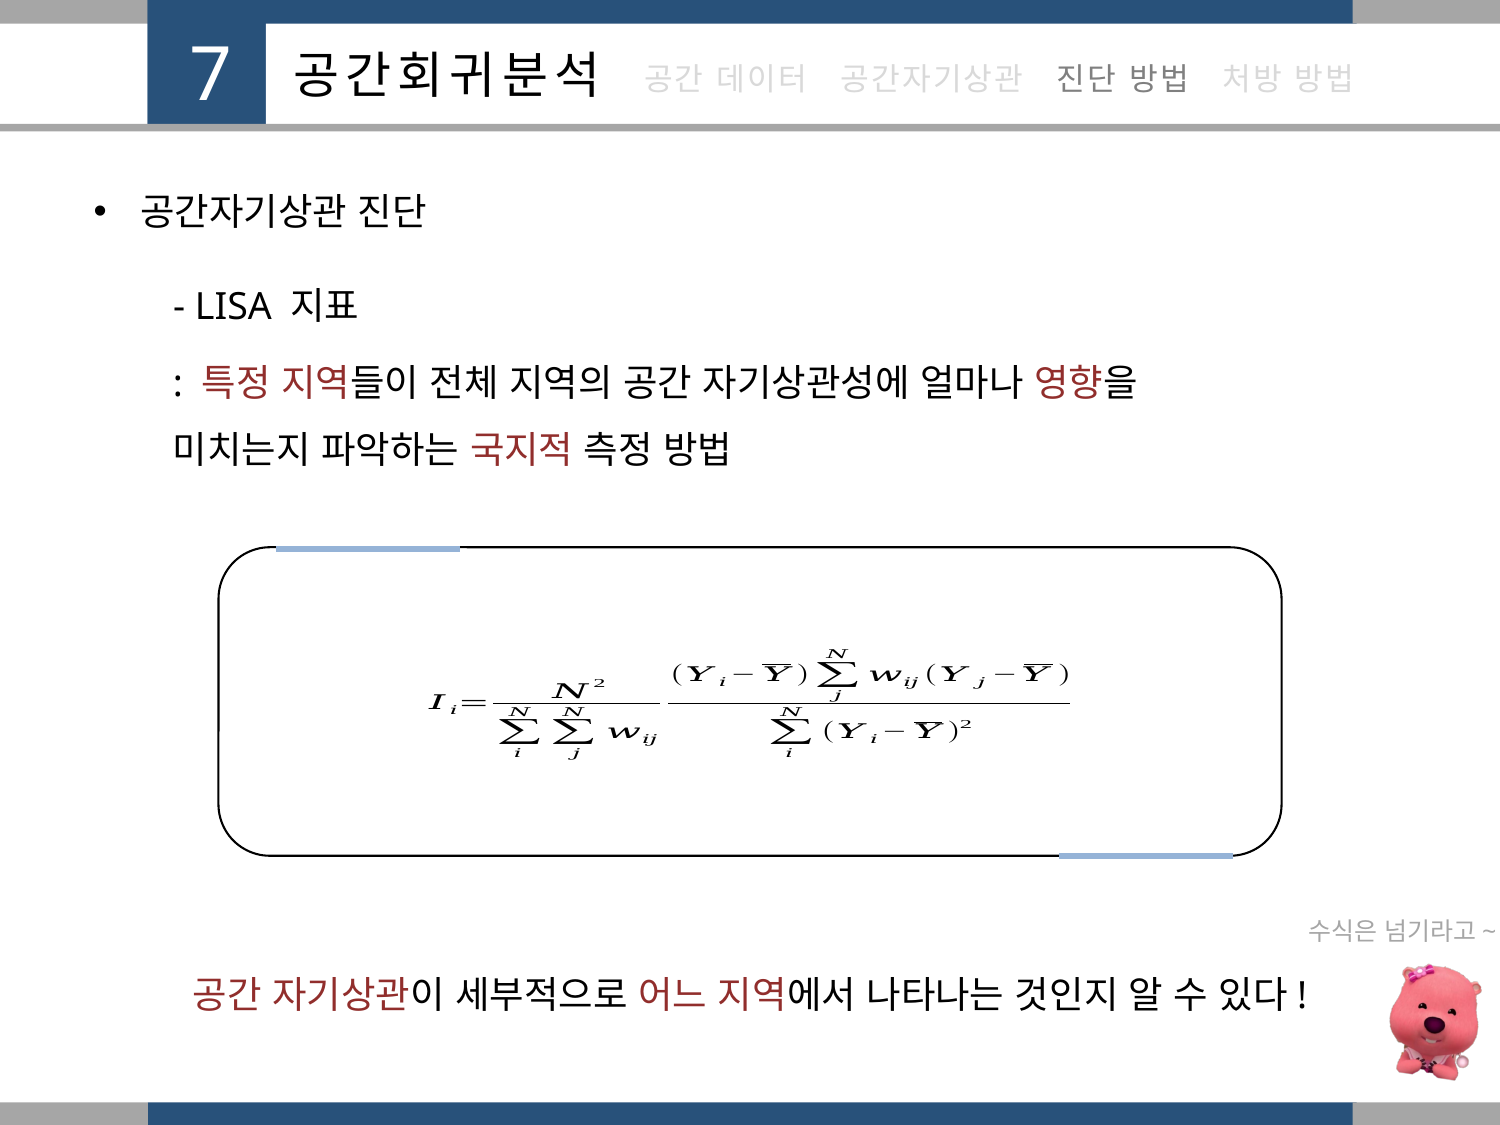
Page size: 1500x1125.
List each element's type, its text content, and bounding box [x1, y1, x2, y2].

picture [1349, 951, 1500, 1101]
text_box 공간 자기상관이 세부적으로 어느 지역에서 나타나는 것인지 알 수 있다! [135, 941, 1354, 1024]
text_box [218, 546, 1282, 856]
text_box : 특정 지역들이 전체 지역의 공간 자기상관성에 얼마나 영향을 미치는지 파악하는 국지적 측정 방법 [158, 328, 1291, 479]
text_box - LISA 지표 [158, 252, 856, 328]
text_box 공간자기상관 진단 [78, 180, 1308, 241]
text_box 수식은 넘기라고~ [1293, 892, 1500, 953]
